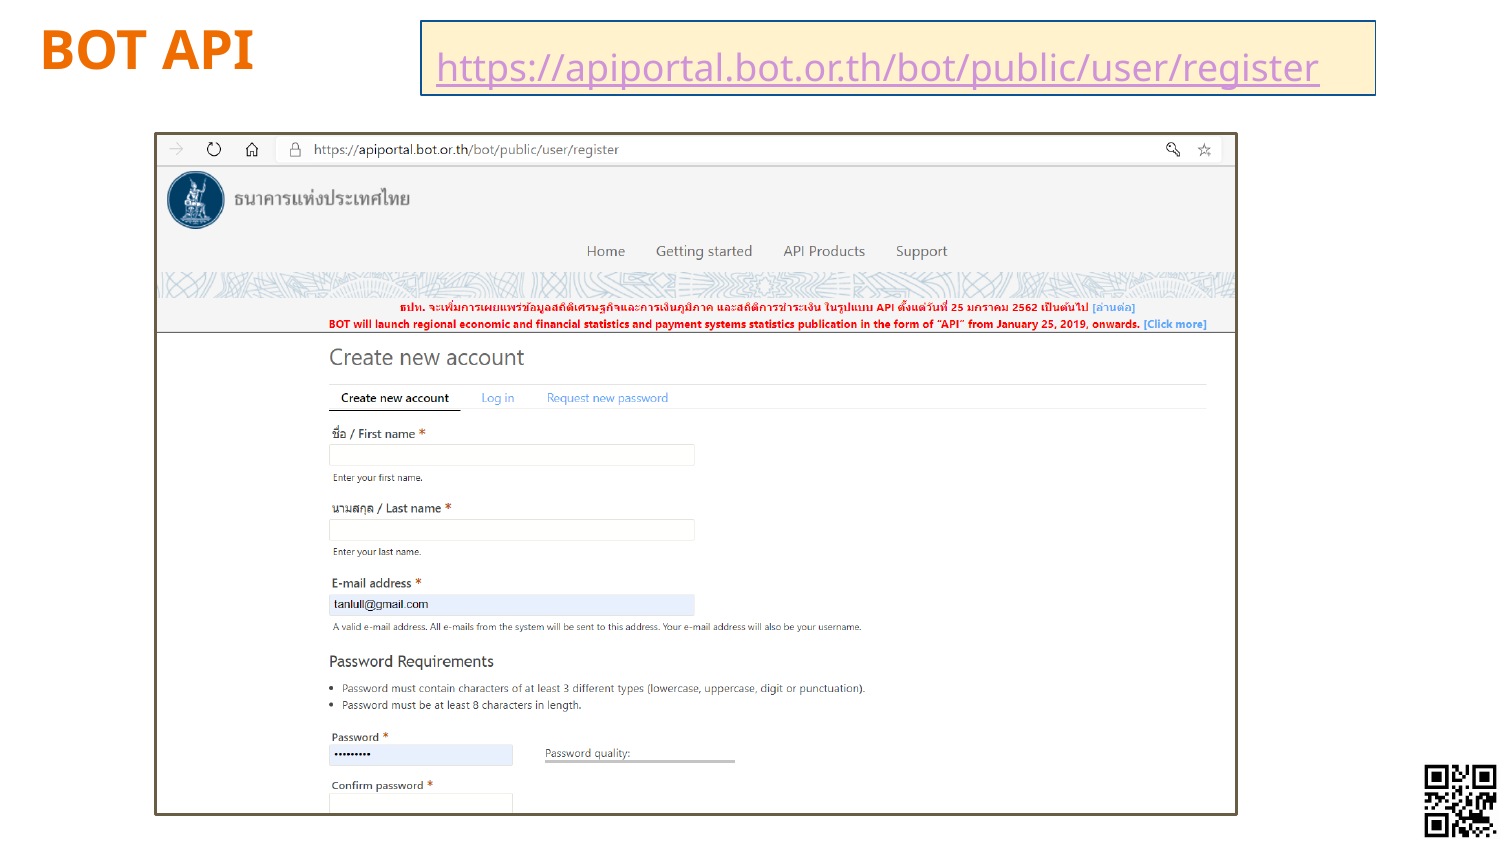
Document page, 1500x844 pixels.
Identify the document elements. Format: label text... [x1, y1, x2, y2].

title BOT API [24, 0, 1422, 86]
picture [1421, 762, 1500, 839]
picture [156, 134, 1235, 813]
text_box https://apiportal.bot.or.th/bot/public/user/register [421, 20, 1376, 96]
